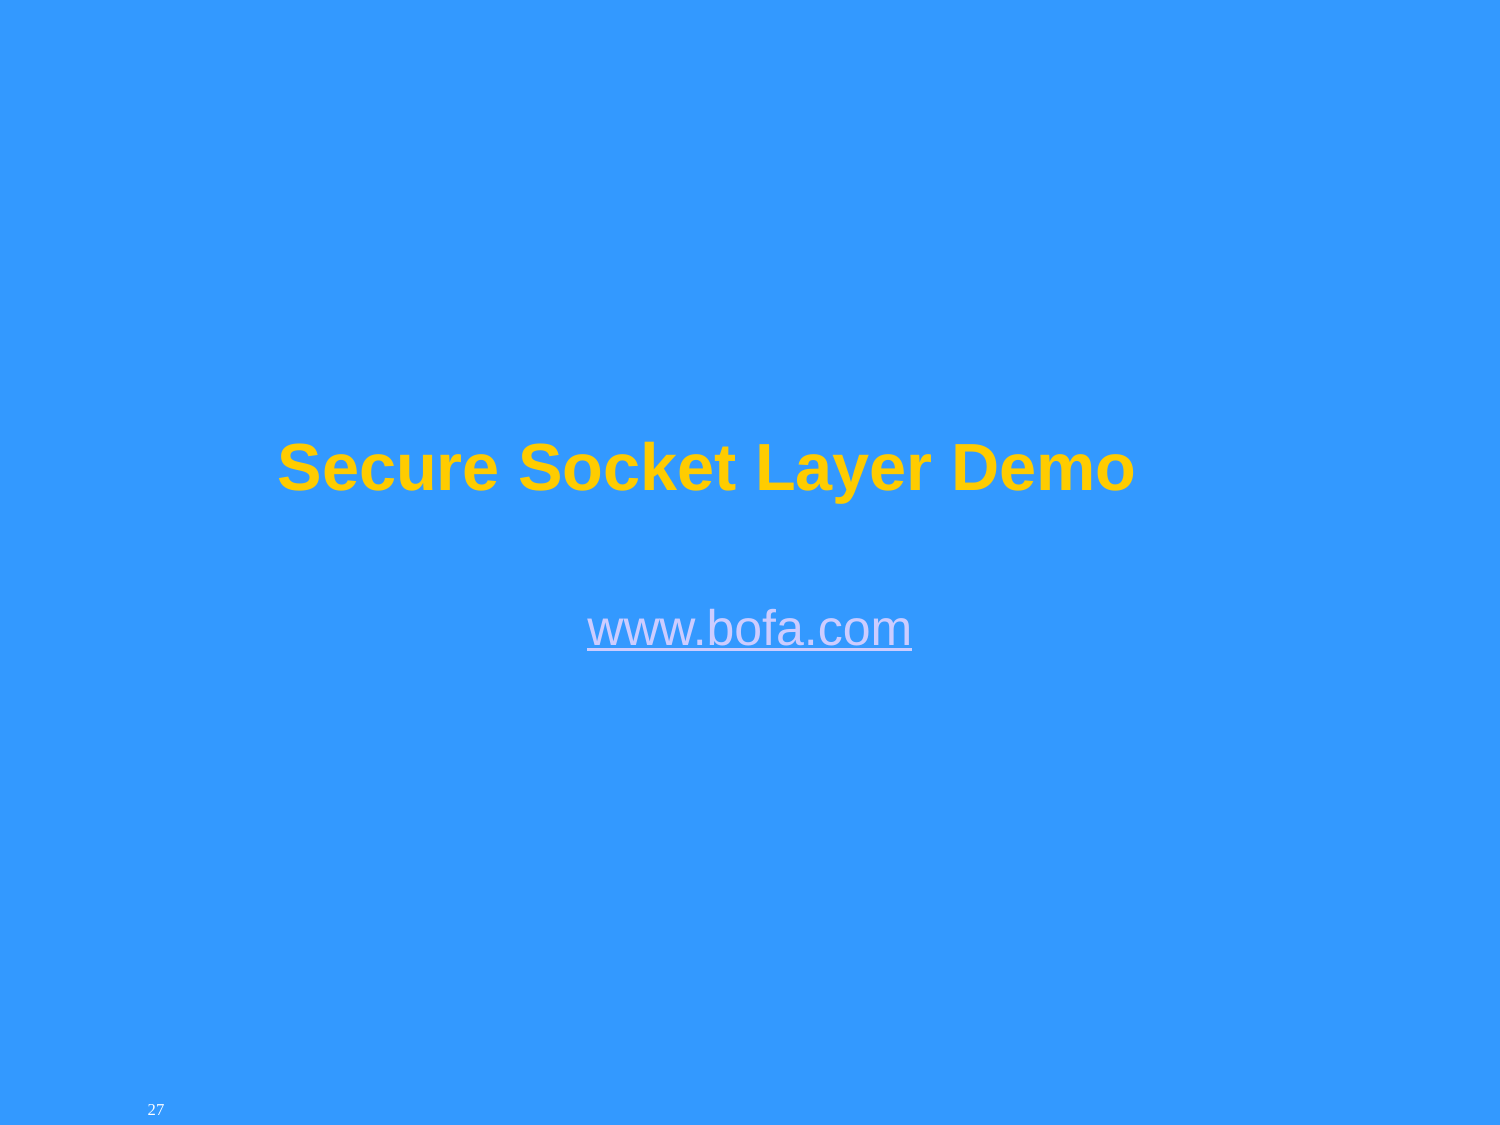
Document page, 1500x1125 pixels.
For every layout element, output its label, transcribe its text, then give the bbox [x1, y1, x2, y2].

title Secure Socket Layer Demo [112, 375, 1388, 563]
subtitle www.bofa.com [225, 587, 1275, 875]
slide_number 27 [0, 1071, 313, 1125]
